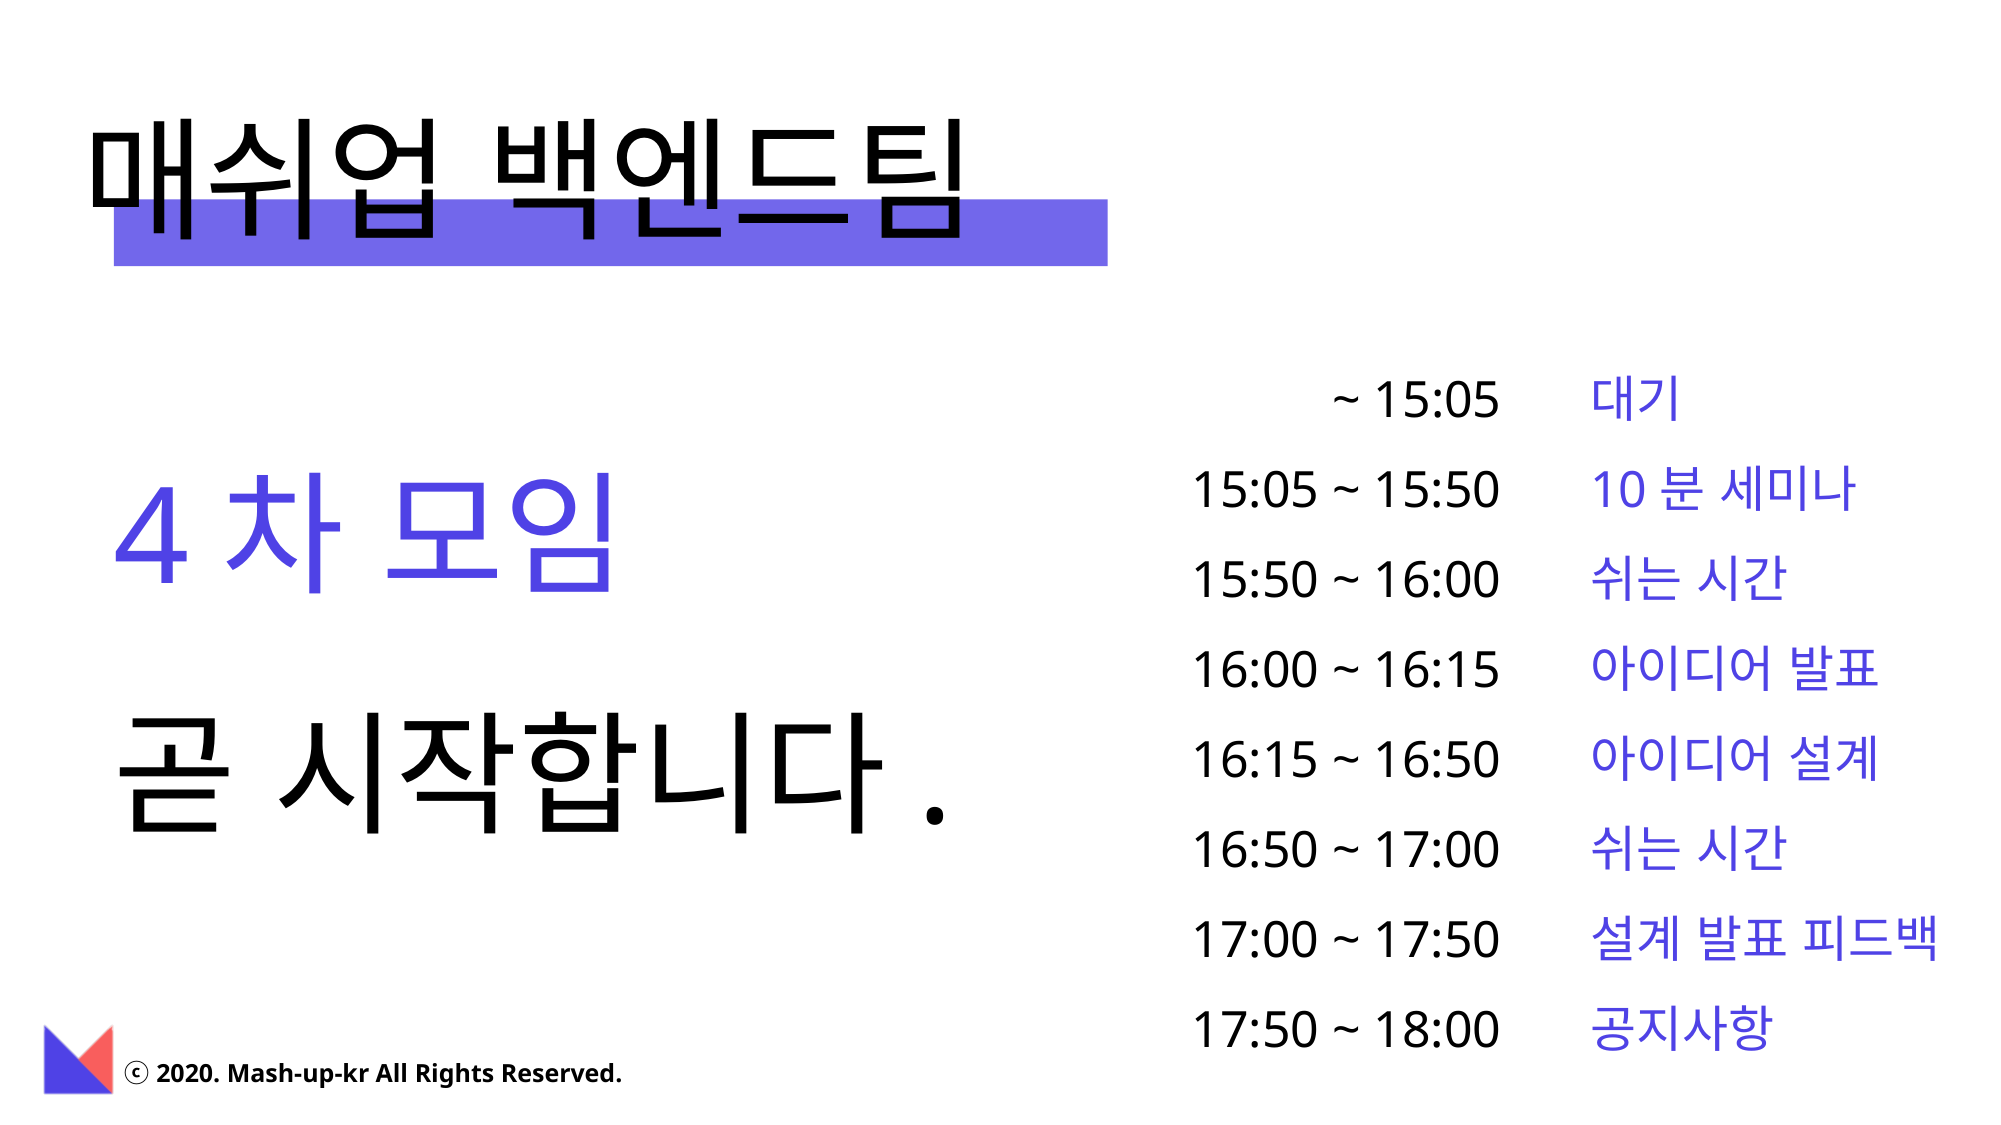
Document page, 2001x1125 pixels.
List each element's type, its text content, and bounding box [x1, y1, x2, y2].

picture [41, 1024, 115, 1096]
text_box ~ 15:05 15:05 ~ 15:50 15:50 ~ 16:00 16:00 ~ 16:15 16:15 ~ 16:50 16:50 ~ 17:00 17:00 ~ 17:50 17:50 ~ 18:00 [1176, 330, 1517, 1065]
text_box 4차 모임 곧 시작합니다. [98, 363, 969, 858]
text_box [113, 198, 1109, 267]
text_box 대기 10분 세미나 쉬는 시간 아이디어 발표 아이디어 설계 쉬는 시간 설계 발표 피드백 공지사항 [1575, 330, 1956, 1065]
text_box ⓒ 2020. Mash-up-kr All Rights Reserved. [115, 1049, 638, 1095]
text_box 매쉬업 백엔드팀 [67, 88, 992, 264]
